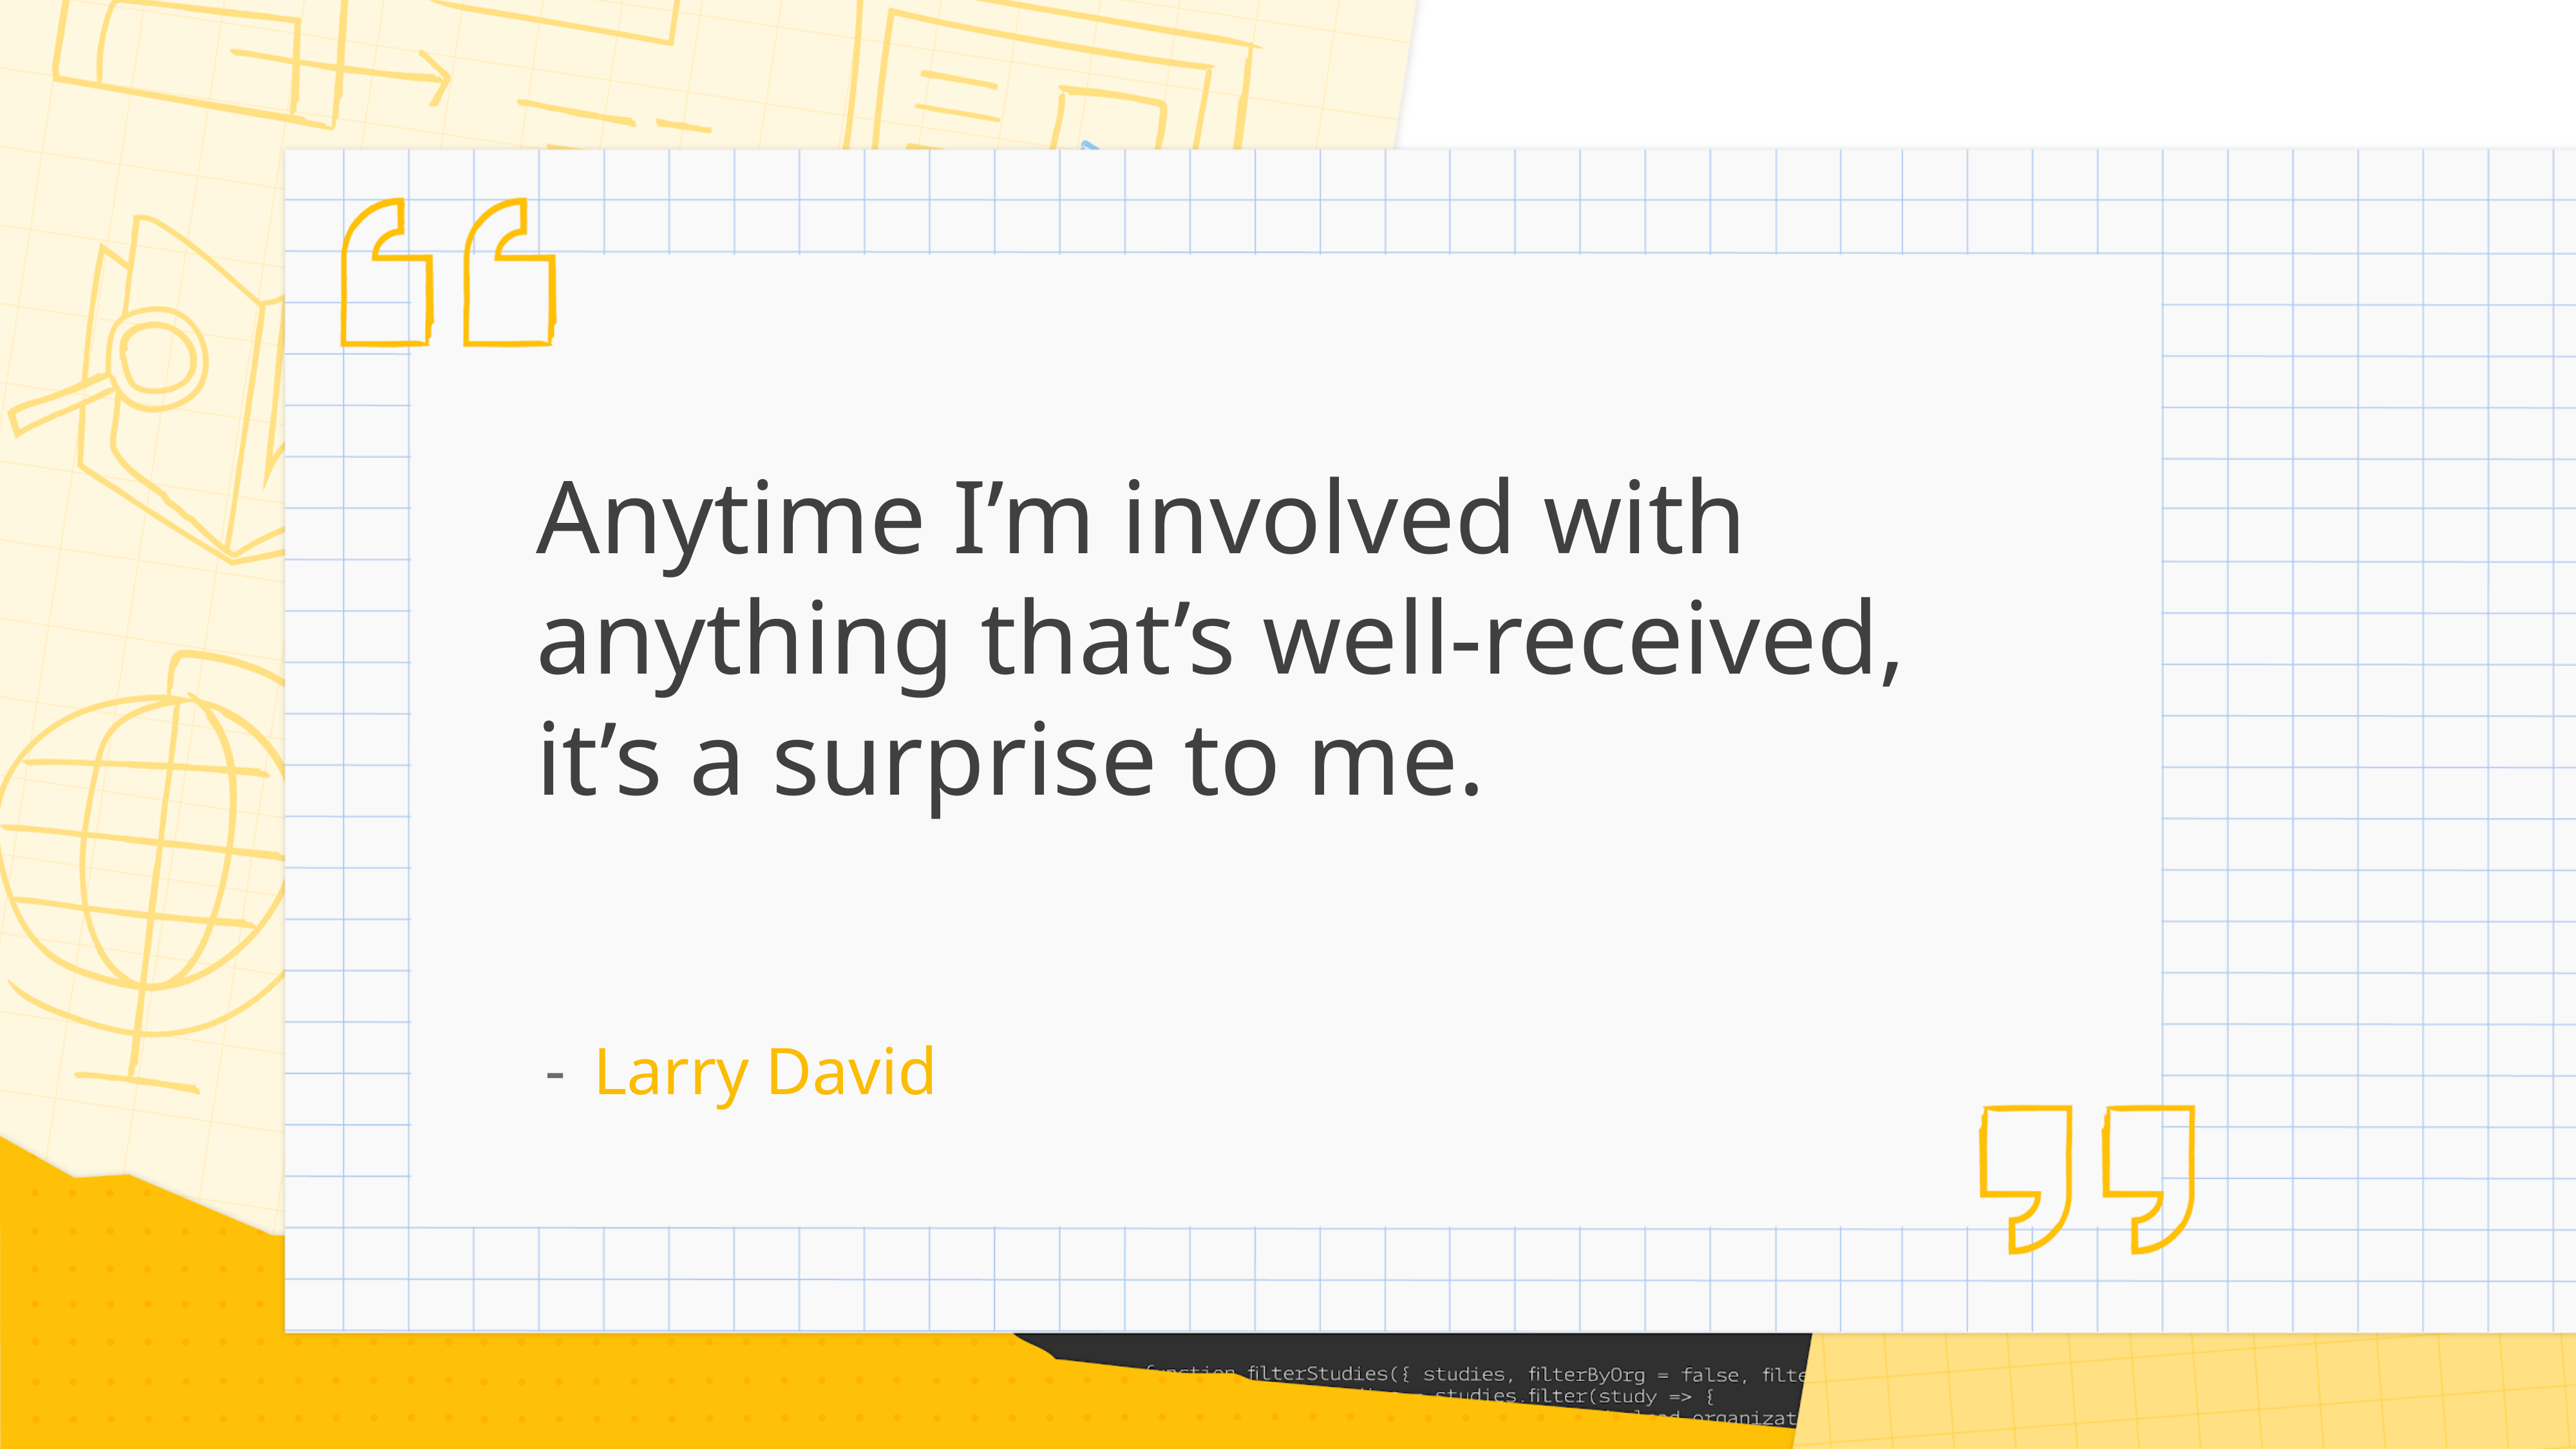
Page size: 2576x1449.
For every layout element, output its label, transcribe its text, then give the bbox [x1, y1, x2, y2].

title Anytime I’m involved with anything that’s well-received, it’s a surprise to me. [510, 426, 2050, 841]
picture [0, 0, 2576, 1449]
subtitle Larry David [535, 1020, 2105, 1449]
